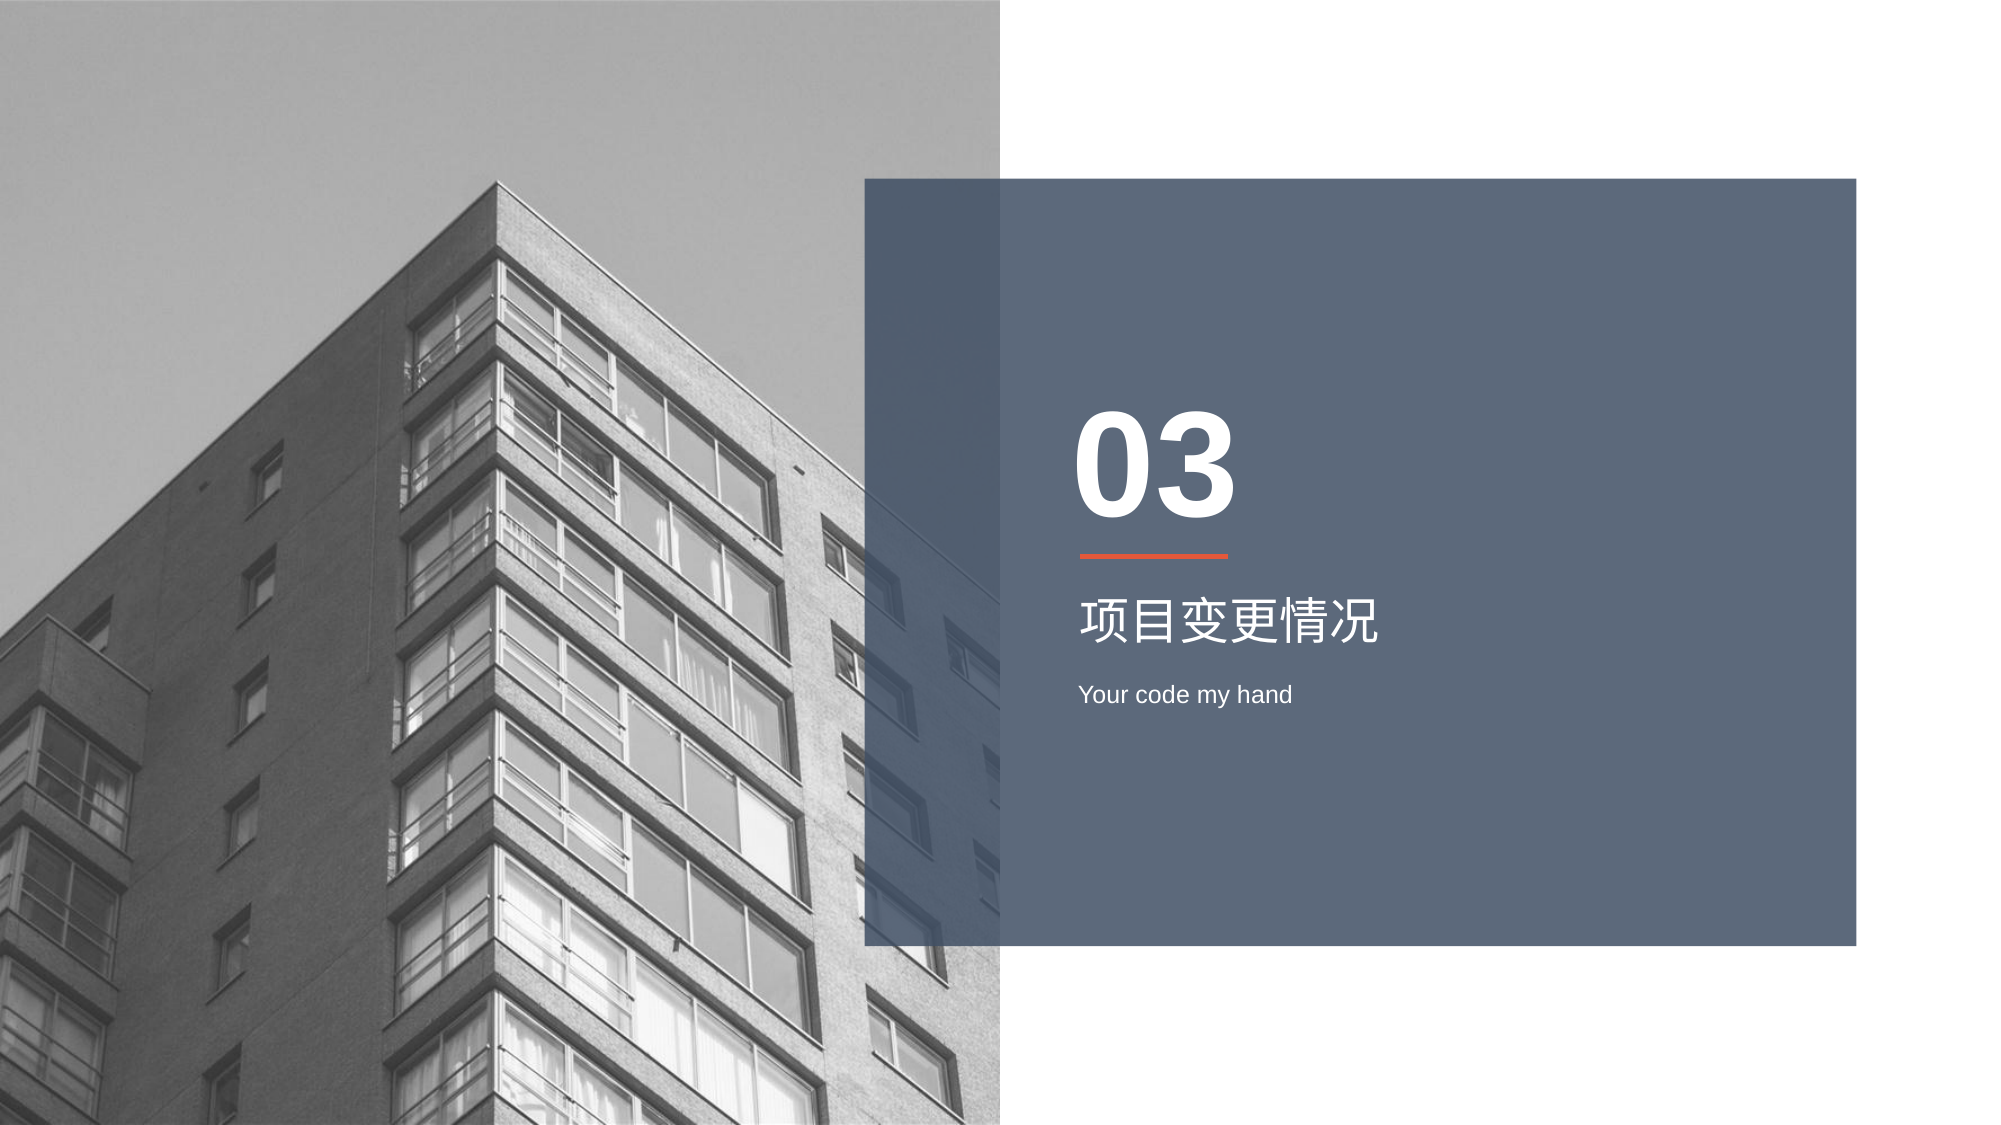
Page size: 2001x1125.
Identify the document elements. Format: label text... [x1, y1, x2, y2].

text_box 03 [1057, 359, 1254, 554]
text_box [1000, 178, 1857, 947]
text_box 项目变更情况 [1064, 582, 1395, 657]
picture [0, 0, 1000, 1125]
text_box Your code my hand [1063, 671, 1758, 716]
